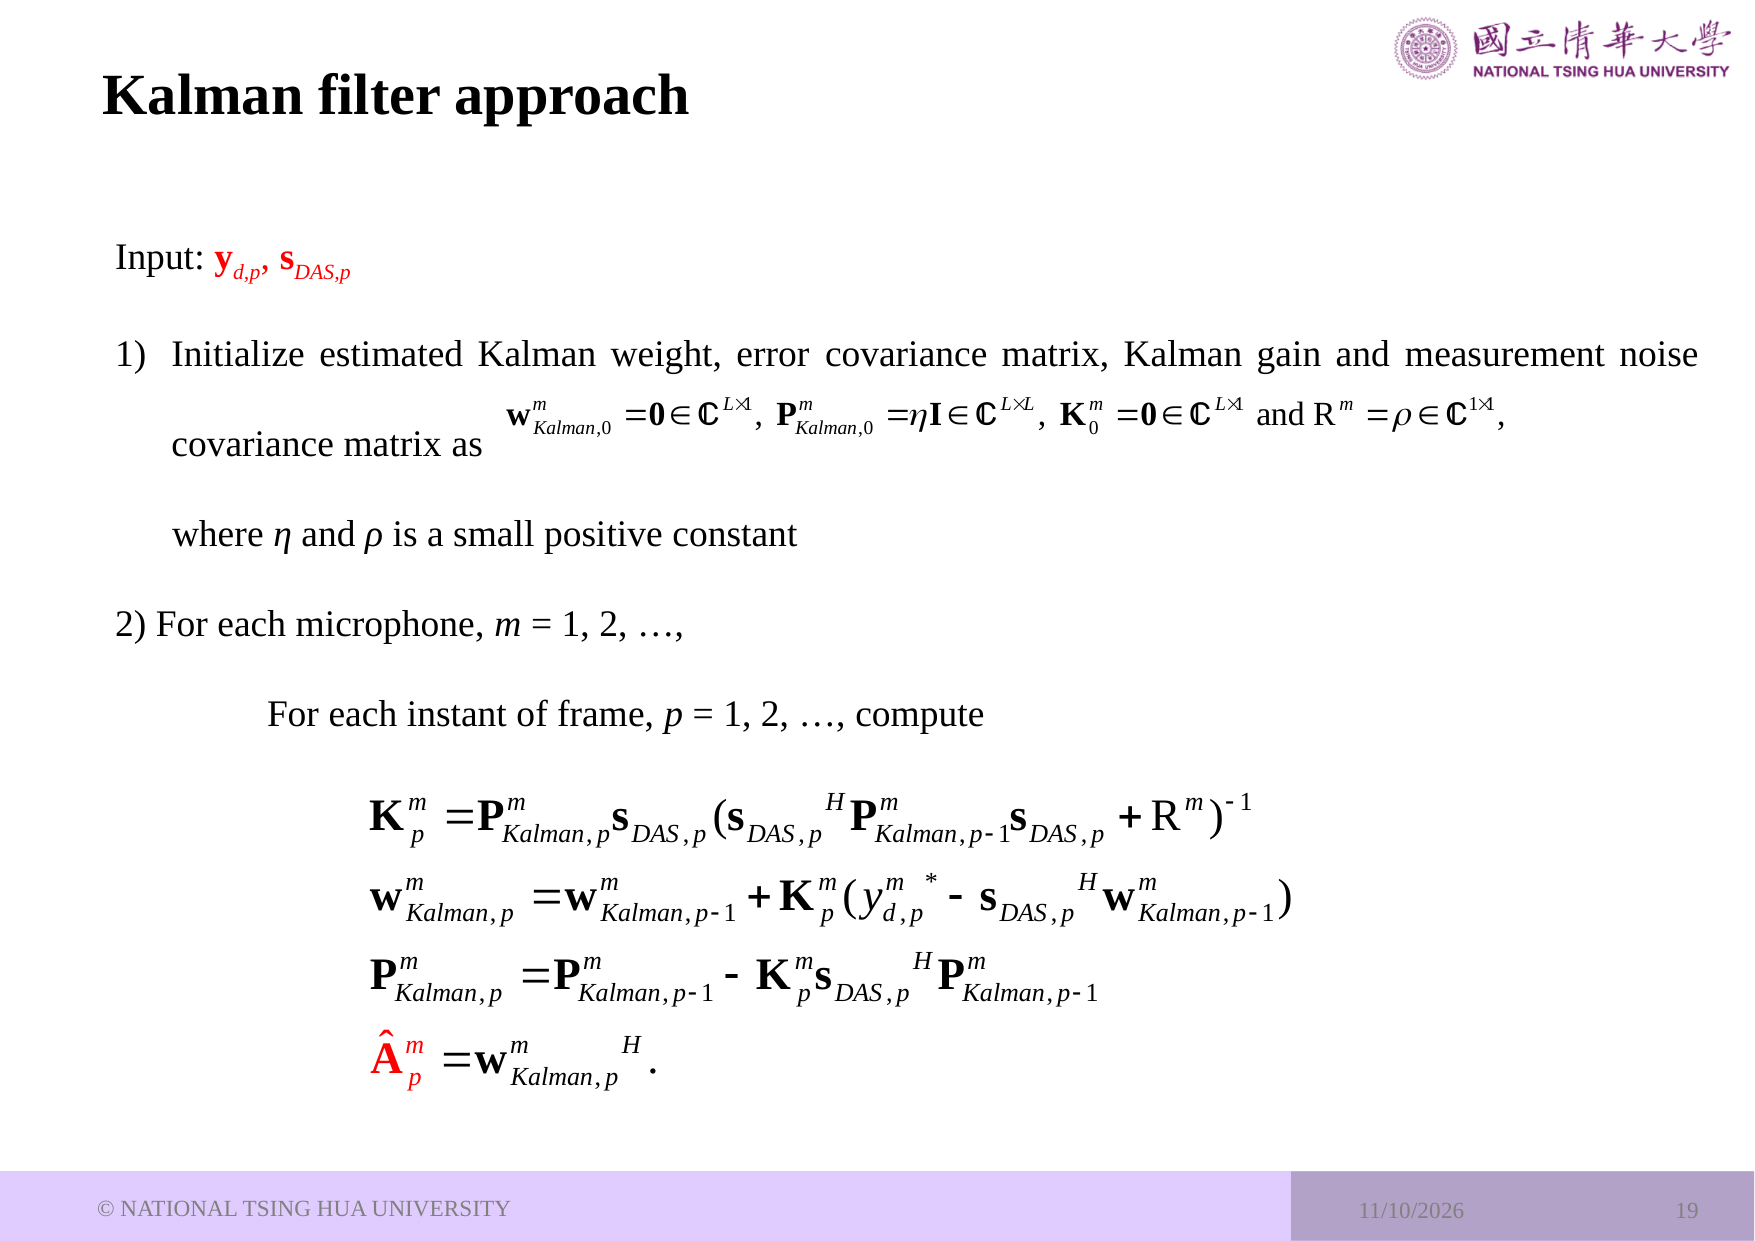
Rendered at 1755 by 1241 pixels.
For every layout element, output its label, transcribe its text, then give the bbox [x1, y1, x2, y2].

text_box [362, 779, 1301, 1103]
picture [0, 1171, 1291, 1241]
picture [1388, 2, 1755, 95]
text_box Input: yd,p, sDAS,p Initialize estimated Kalman weight, error covariance matrix, Kalman gain and measurement noise covariance matrix as where η and ρ is a small positive constant 2) For each microphone, m = 1, 2, …, For each instant of frame, p = 1, 2, …, compute [100, 173, 1714, 811]
title Kalman filter approach [87, 35, 1257, 140]
footer © NATIONAL TSING HUA UNIVERSITY [82, 1177, 562, 1236]
slide_number 19 [1577, 1180, 1714, 1239]
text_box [500, 388, 1511, 446]
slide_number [1343, 1180, 1551, 1239]
